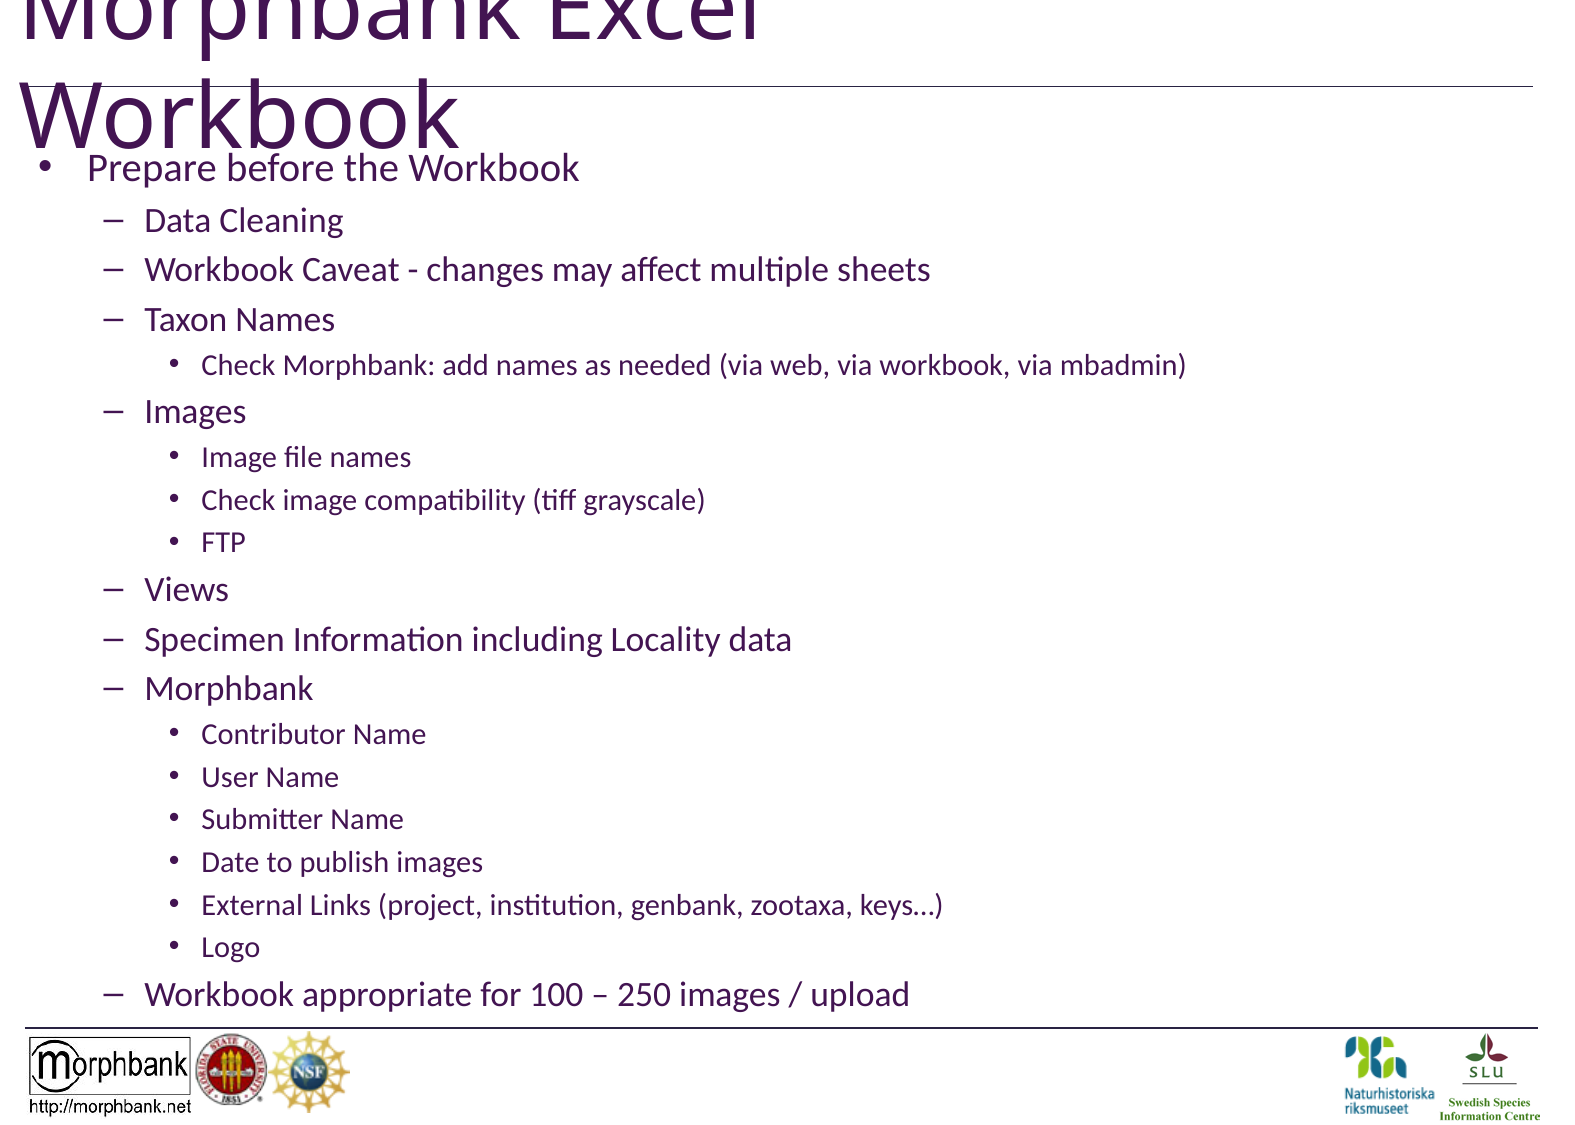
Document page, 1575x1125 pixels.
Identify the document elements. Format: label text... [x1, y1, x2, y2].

picture [194, 1033, 350, 1113]
picture [26, 1033, 191, 1119]
picture [1327, 1029, 1540, 1124]
title Morphbank Excel Workbook [2, 4, 1211, 111]
list Prepare before the Workbook Data Cleaning Workbook Caveat - changes may affect multiple sheets Taxon Names Check Morphbank: add names as needed (via web, via workbook, via mbadmin) Images Image file names Check image compatibility (tiff grayscale) FTP Views Specimen Information including Locality data Morphbank Contributor Name User Name Submitter Name Date to publish images External Links (project, institution, genbank, zootaxa, keys…) Logo Workbook appropriate for 100 – 250 images / upload [22, 133, 1438, 1033]
